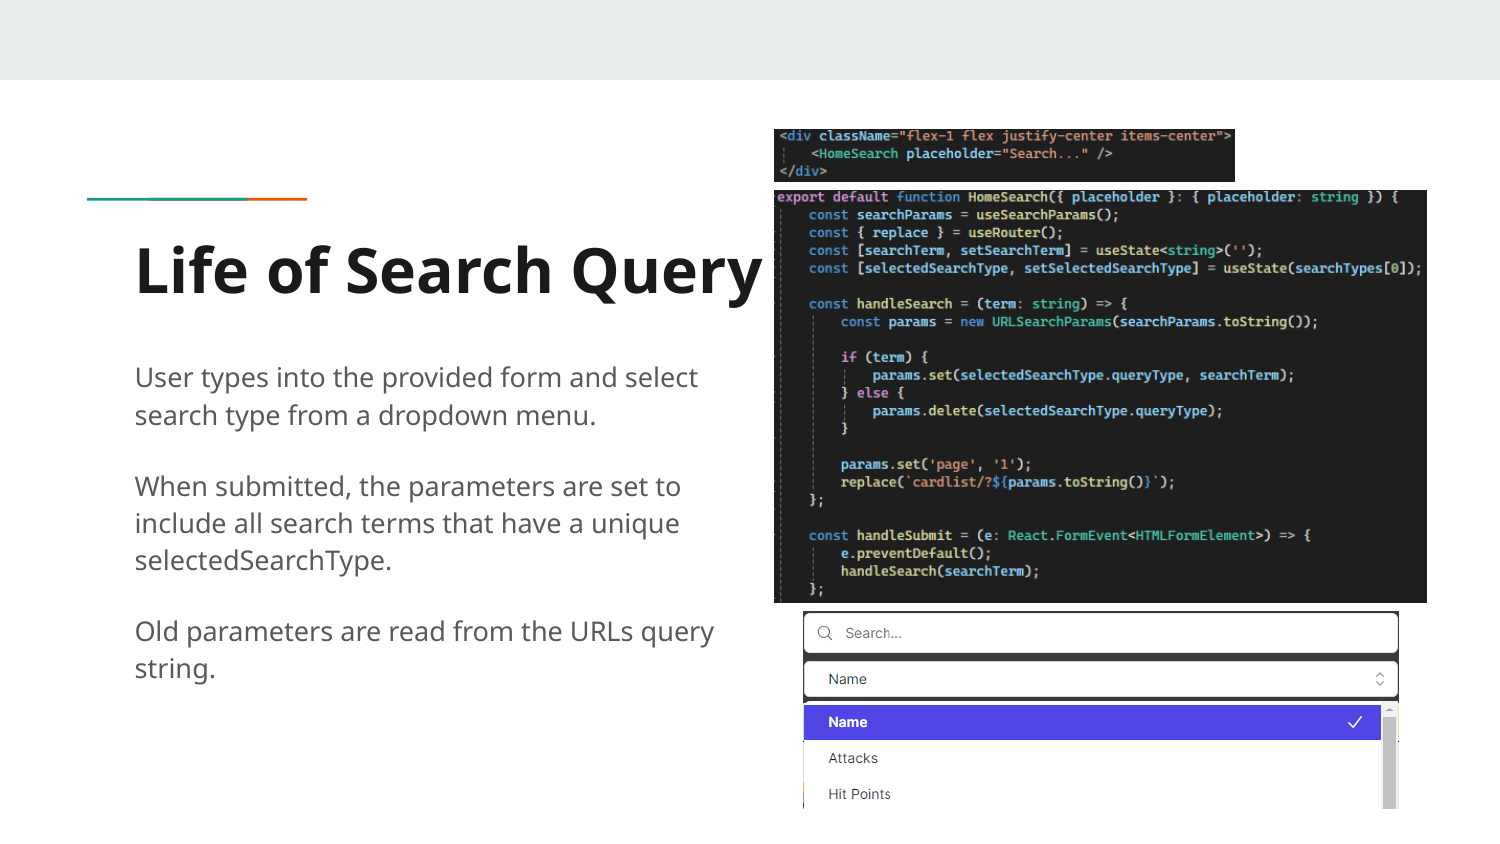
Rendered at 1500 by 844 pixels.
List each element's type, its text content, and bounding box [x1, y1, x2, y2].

title Life of Search Query [119, 216, 769, 305]
picture [774, 190, 1428, 603]
picture [803, 611, 1399, 809]
picture [774, 128, 1236, 183]
list User types into the provided form and select search type from a dropdown menu. When submitted, the parameters are set to include all search terms that have a unique selectedSearchType. Old parameters are read from the URLs query string. [119, 341, 750, 712]
